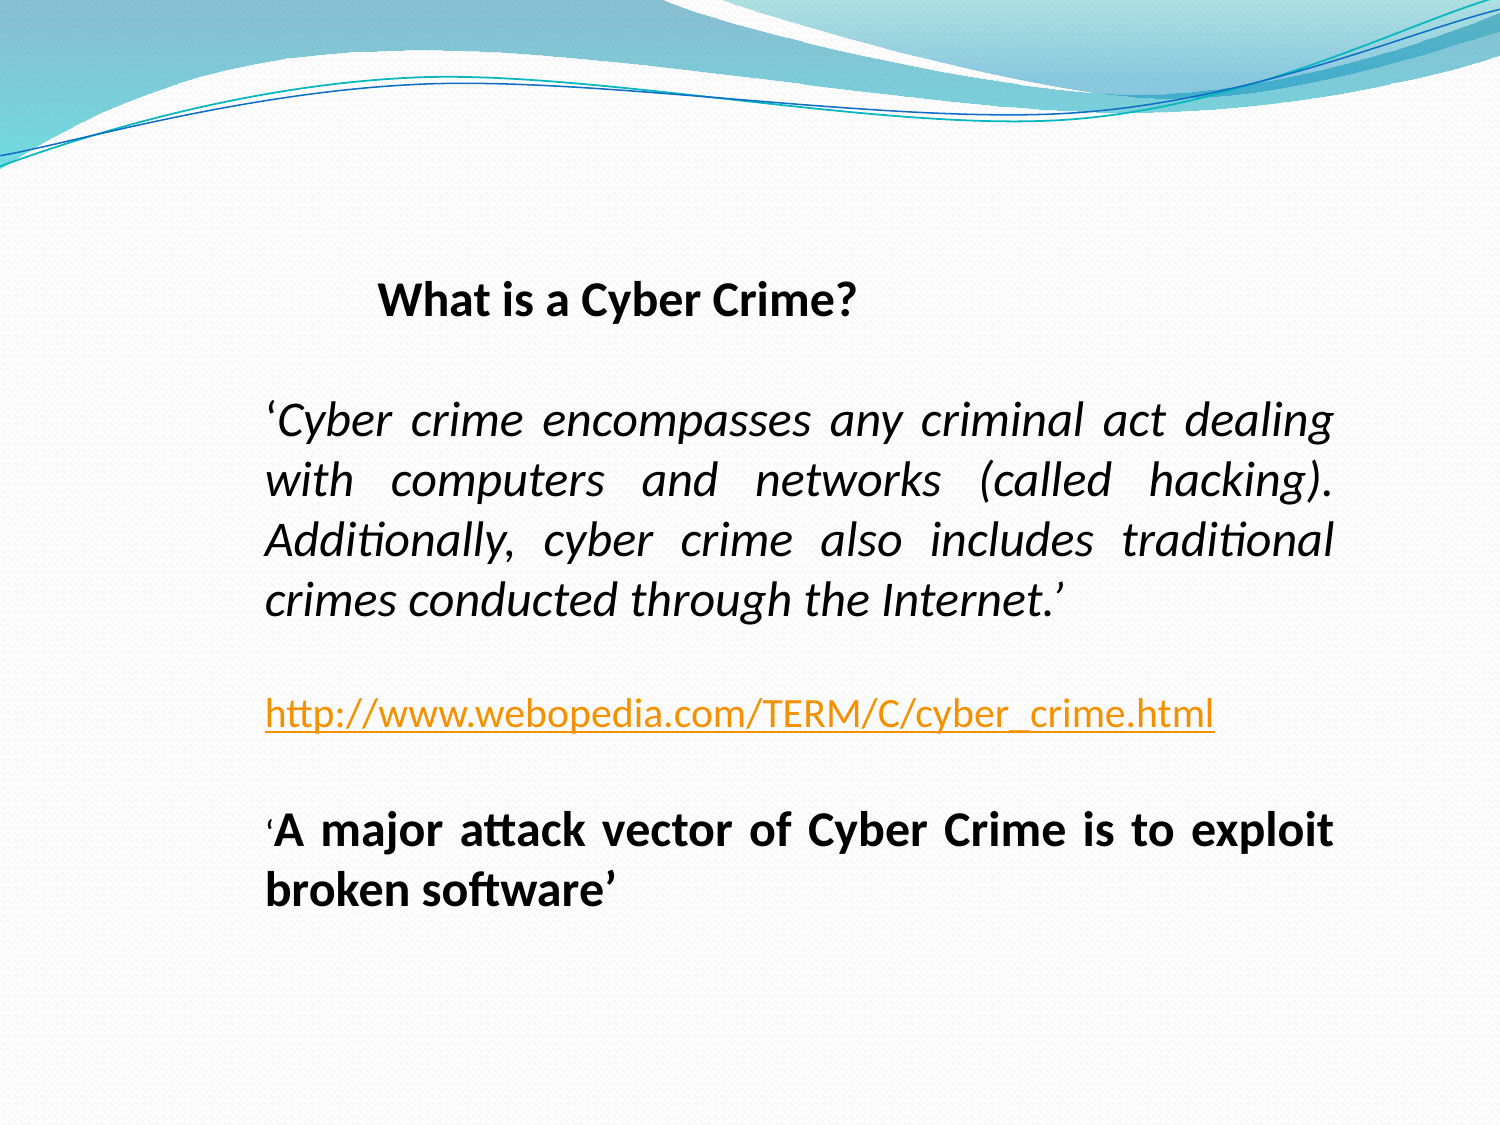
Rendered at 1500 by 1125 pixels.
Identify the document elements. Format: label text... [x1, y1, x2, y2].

text_box What is a Cyber Crime? ‘Cyber crime encompasses any criminal act dealing with computers and networks (called hacking). Additionally, cyber crime also includes traditional crimes conducted through the Internet.’ http://www.webopedia.com/TERM/C/cyber_crime.html ‘A major attack vector of Cyber Crime is to exploit broken software’ [249, 258, 1350, 969]
